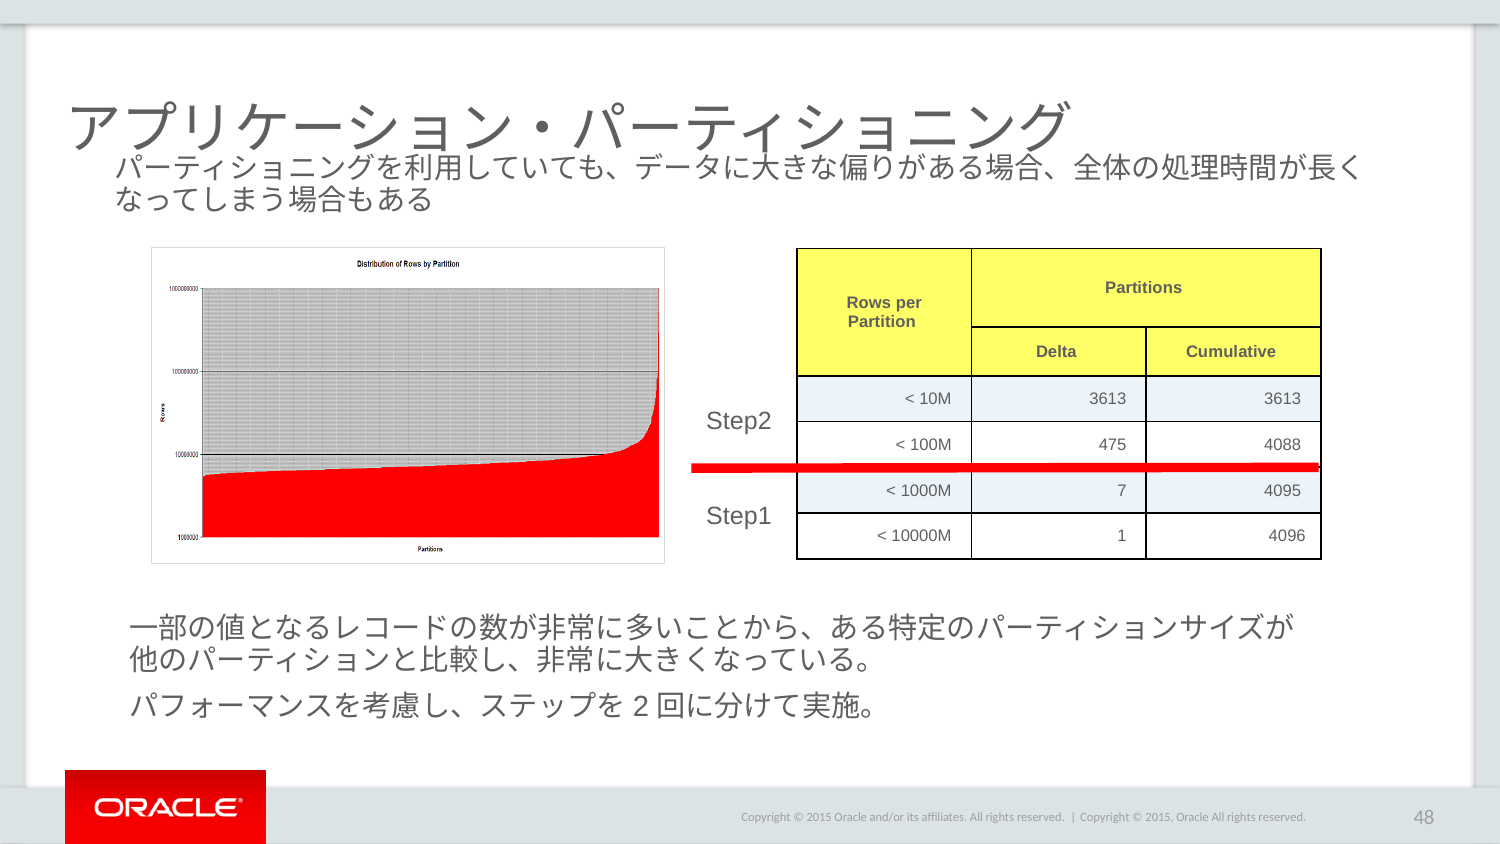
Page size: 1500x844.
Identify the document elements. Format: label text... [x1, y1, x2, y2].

slide_number 48 [1388, 806, 1435, 830]
list パーティショニングを利用していても、データに大きな偏りがある場合、全体の処理時間が長くなってしまう場合もある [114, 153, 1407, 209]
table_cell 4088 [1147, 422, 1320, 466]
table_cell 4096 [1147, 514, 1320, 558]
table_cell 4095 [1147, 473, 1320, 512]
table_cell 3613 [1147, 377, 1320, 421]
table_cell 475 [972, 422, 1145, 463]
table_cell Cumulative [1147, 328, 1320, 375]
table_cell 7 [972, 477, 1145, 512]
table_header Rows per Partition [798, 249, 971, 375]
text_box Step2 [691, 401, 832, 443]
table_cell < 1000M [798, 477, 971, 512]
title アプリケーション・パーティショニング [65, 49, 1435, 160]
table_cell Delta [972, 328, 1145, 375]
text_box Step1 [691, 495, 821, 538]
text_box 一部の値となるレコードの数が非常に多いことから、ある特定のパーティションサイズが他のパーティションと比較し、非常に大きくなっている。 パフォーマンスを考慮し、ステップを2回に分けて実施。 [114, 606, 1334, 730]
table_header Partitions [972, 249, 1320, 326]
table_cell < 100M [798, 422, 971, 463]
picture [65, 770, 266, 844]
footer Copyright © 2015, Oracle All rights reserved. [1080, 806, 1388, 830]
table_cell < 10M [798, 377, 971, 421]
table_cell < 10000M [798, 514, 971, 558]
table_cell 3613 [972, 377, 1145, 421]
picture [151, 247, 666, 565]
table_cell 1 [972, 514, 1145, 558]
